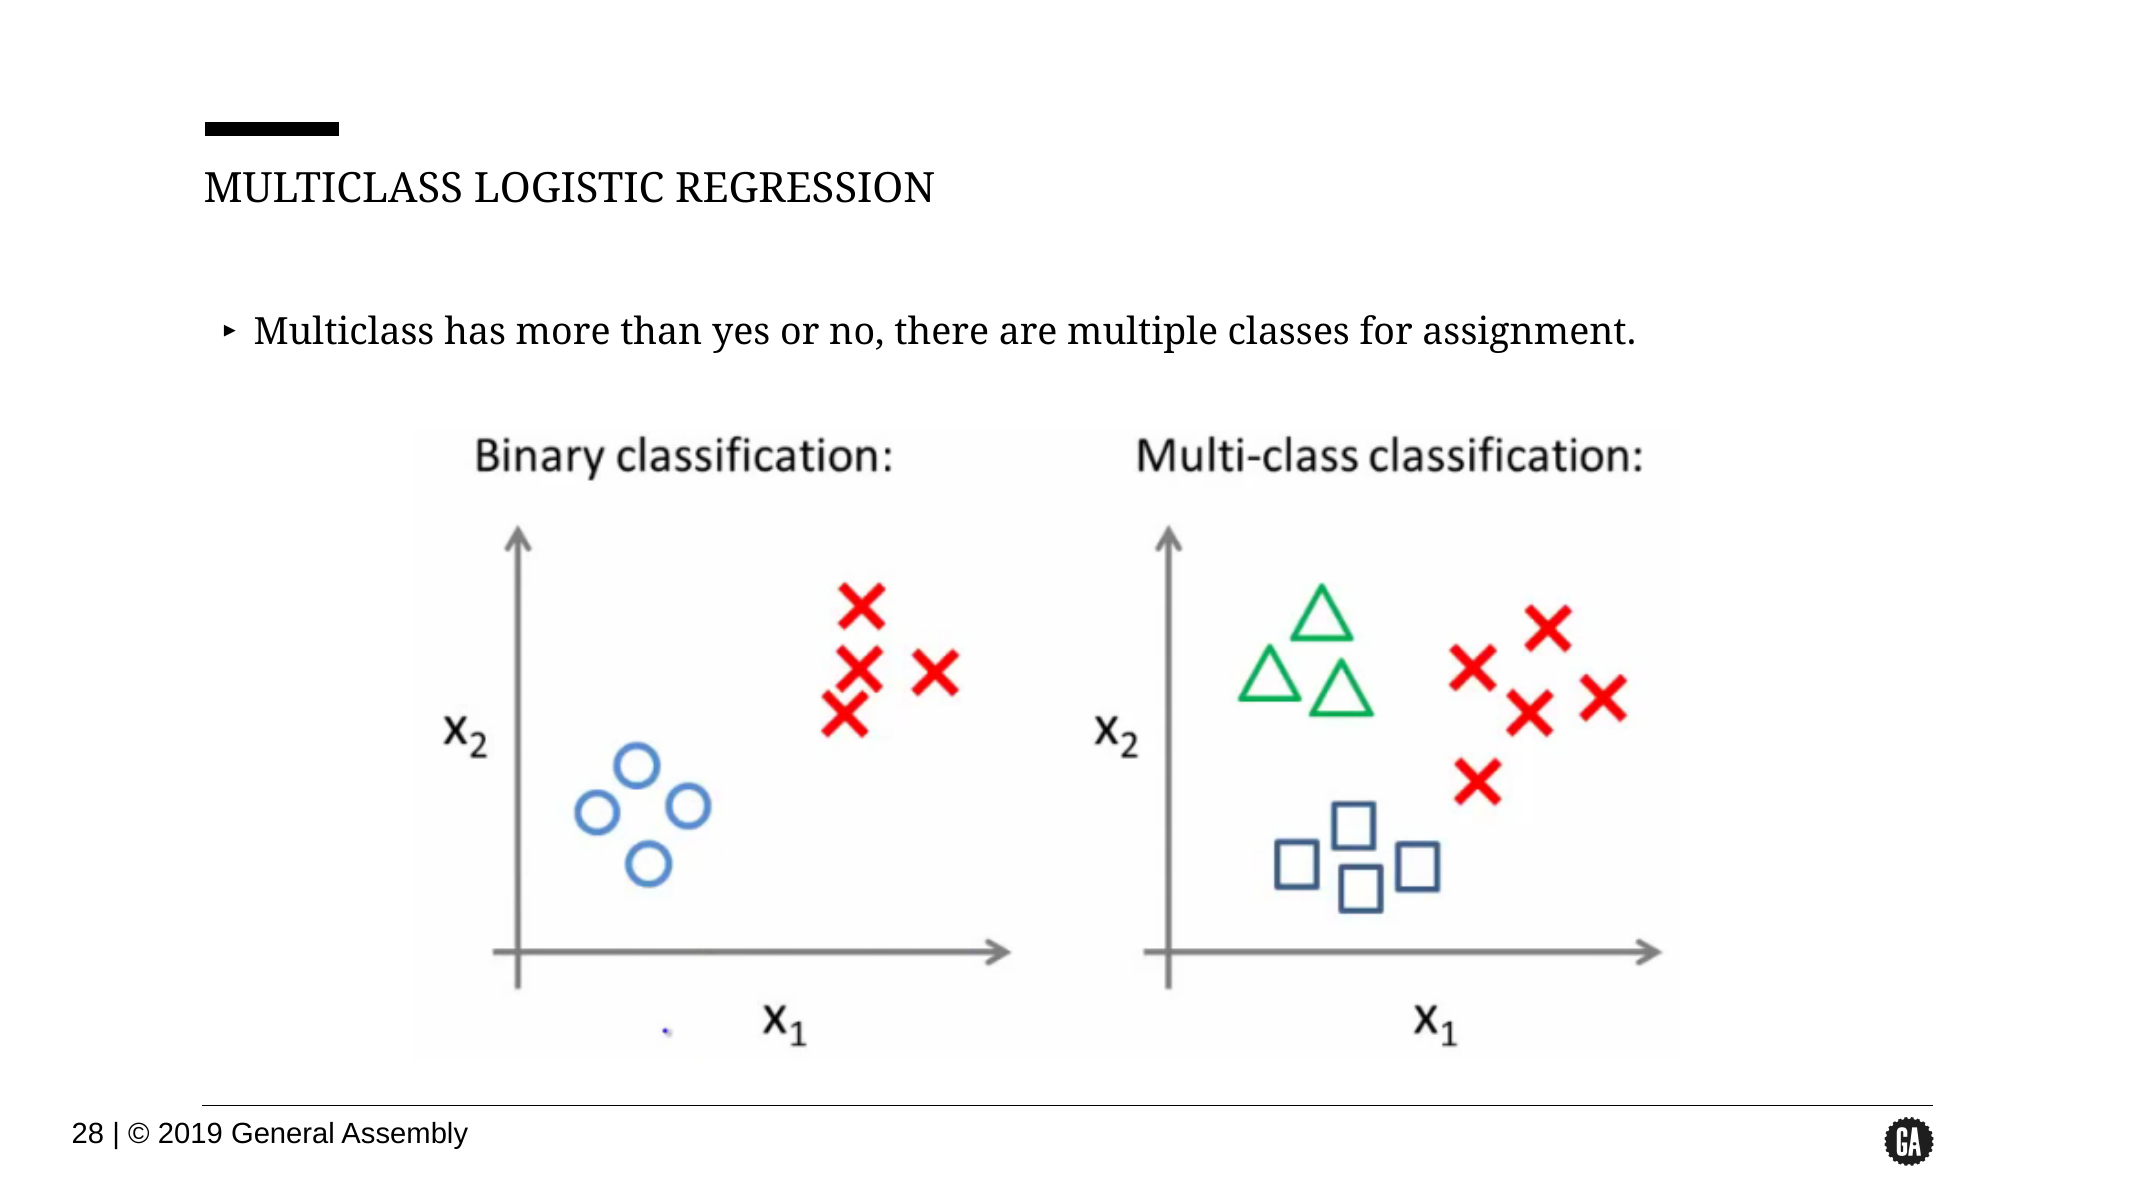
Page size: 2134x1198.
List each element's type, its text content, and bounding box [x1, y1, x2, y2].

list MULTICLASS LOGISTIC REGRESSION [203, 160, 1122, 202]
picture [1884, 1117, 1934, 1166]
list Multiclass has more than yes or no, there are multiple classes for assignment. [205, 288, 1841, 578]
picture [411, 413, 1723, 1066]
